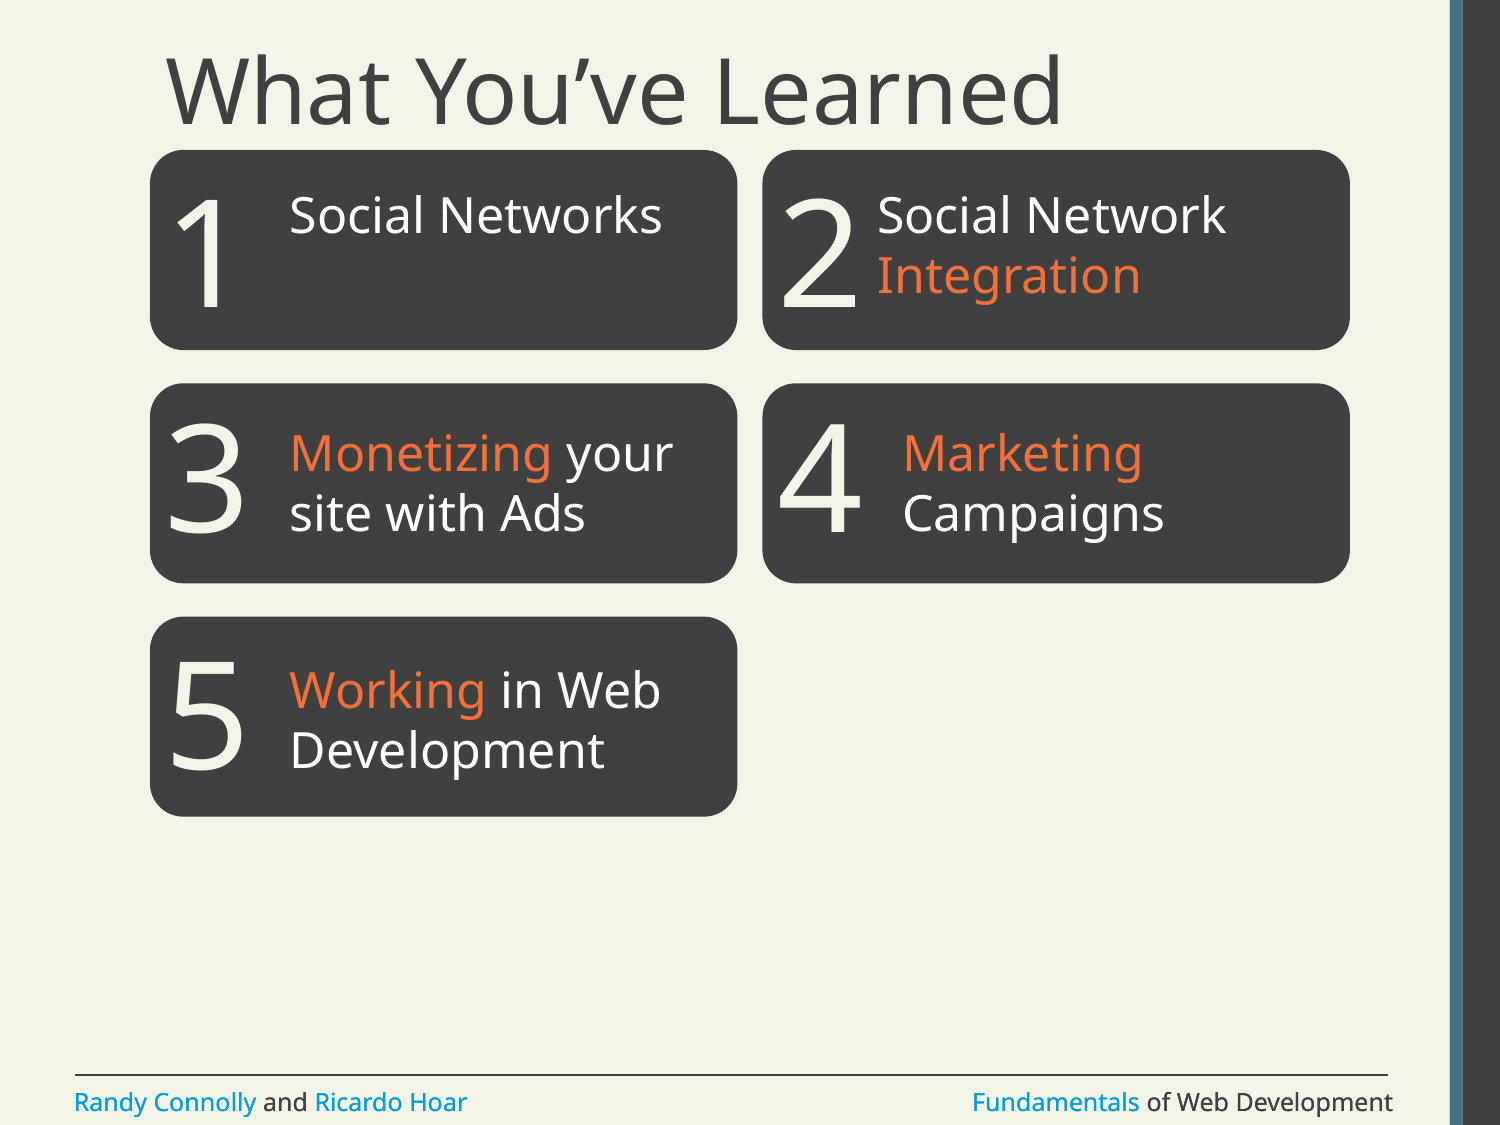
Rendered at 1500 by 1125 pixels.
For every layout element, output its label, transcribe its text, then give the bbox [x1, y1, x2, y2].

text_box Social Networks [274, 176, 725, 252]
text_box 3 [150, 374, 263, 570]
text_box 5 [150, 612, 263, 808]
text_box Social Network Integration [875, 176, 1363, 312]
text_box Working in Web Development [275, 651, 700, 787]
text_box [157, 614, 740, 819]
text_box [786, 147, 1352, 176]
text_box [774, 312, 1353, 353]
title What You’ve Learned [150, 24, 1450, 200]
text_box [154, 381, 740, 586]
text_box [161, 147, 740, 353]
text_box Marketing Campaigns [887, 414, 1313, 549]
text_box 2 [762, 149, 875, 345]
text_box Monetizing your site with Ads [275, 414, 700, 549]
text_box 1 [150, 149, 263, 345]
text_box [766, 381, 1353, 586]
text_box 4 [762, 374, 875, 570]
